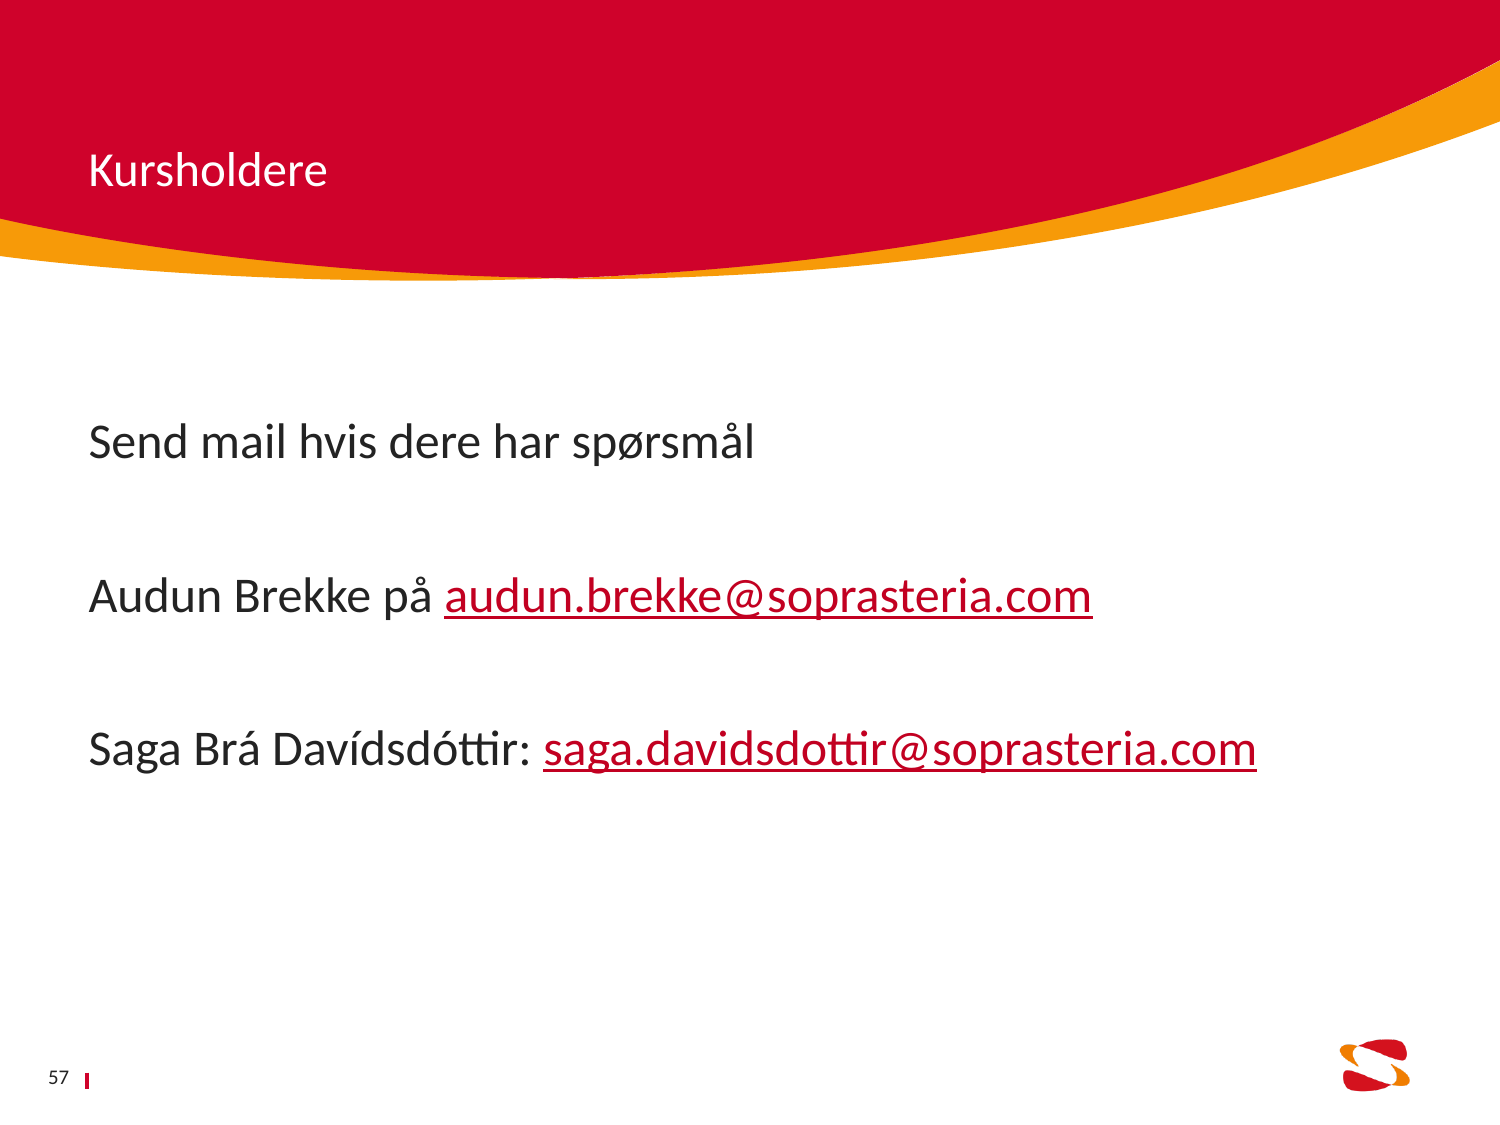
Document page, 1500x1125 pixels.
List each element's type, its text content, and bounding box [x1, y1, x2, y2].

slide_number 57 [29, 1058, 85, 1094]
picture [1328, 1031, 1421, 1099]
list Send mail hvis dere har spørsmål Audun Brekke på audun.brekke@soprasteria.com Saga Brá Davídsdóttir: saga.davidsdottir@soprasteria.com [88, 408, 1439, 1012]
list Kursholdere [88, 137, 479, 197]
